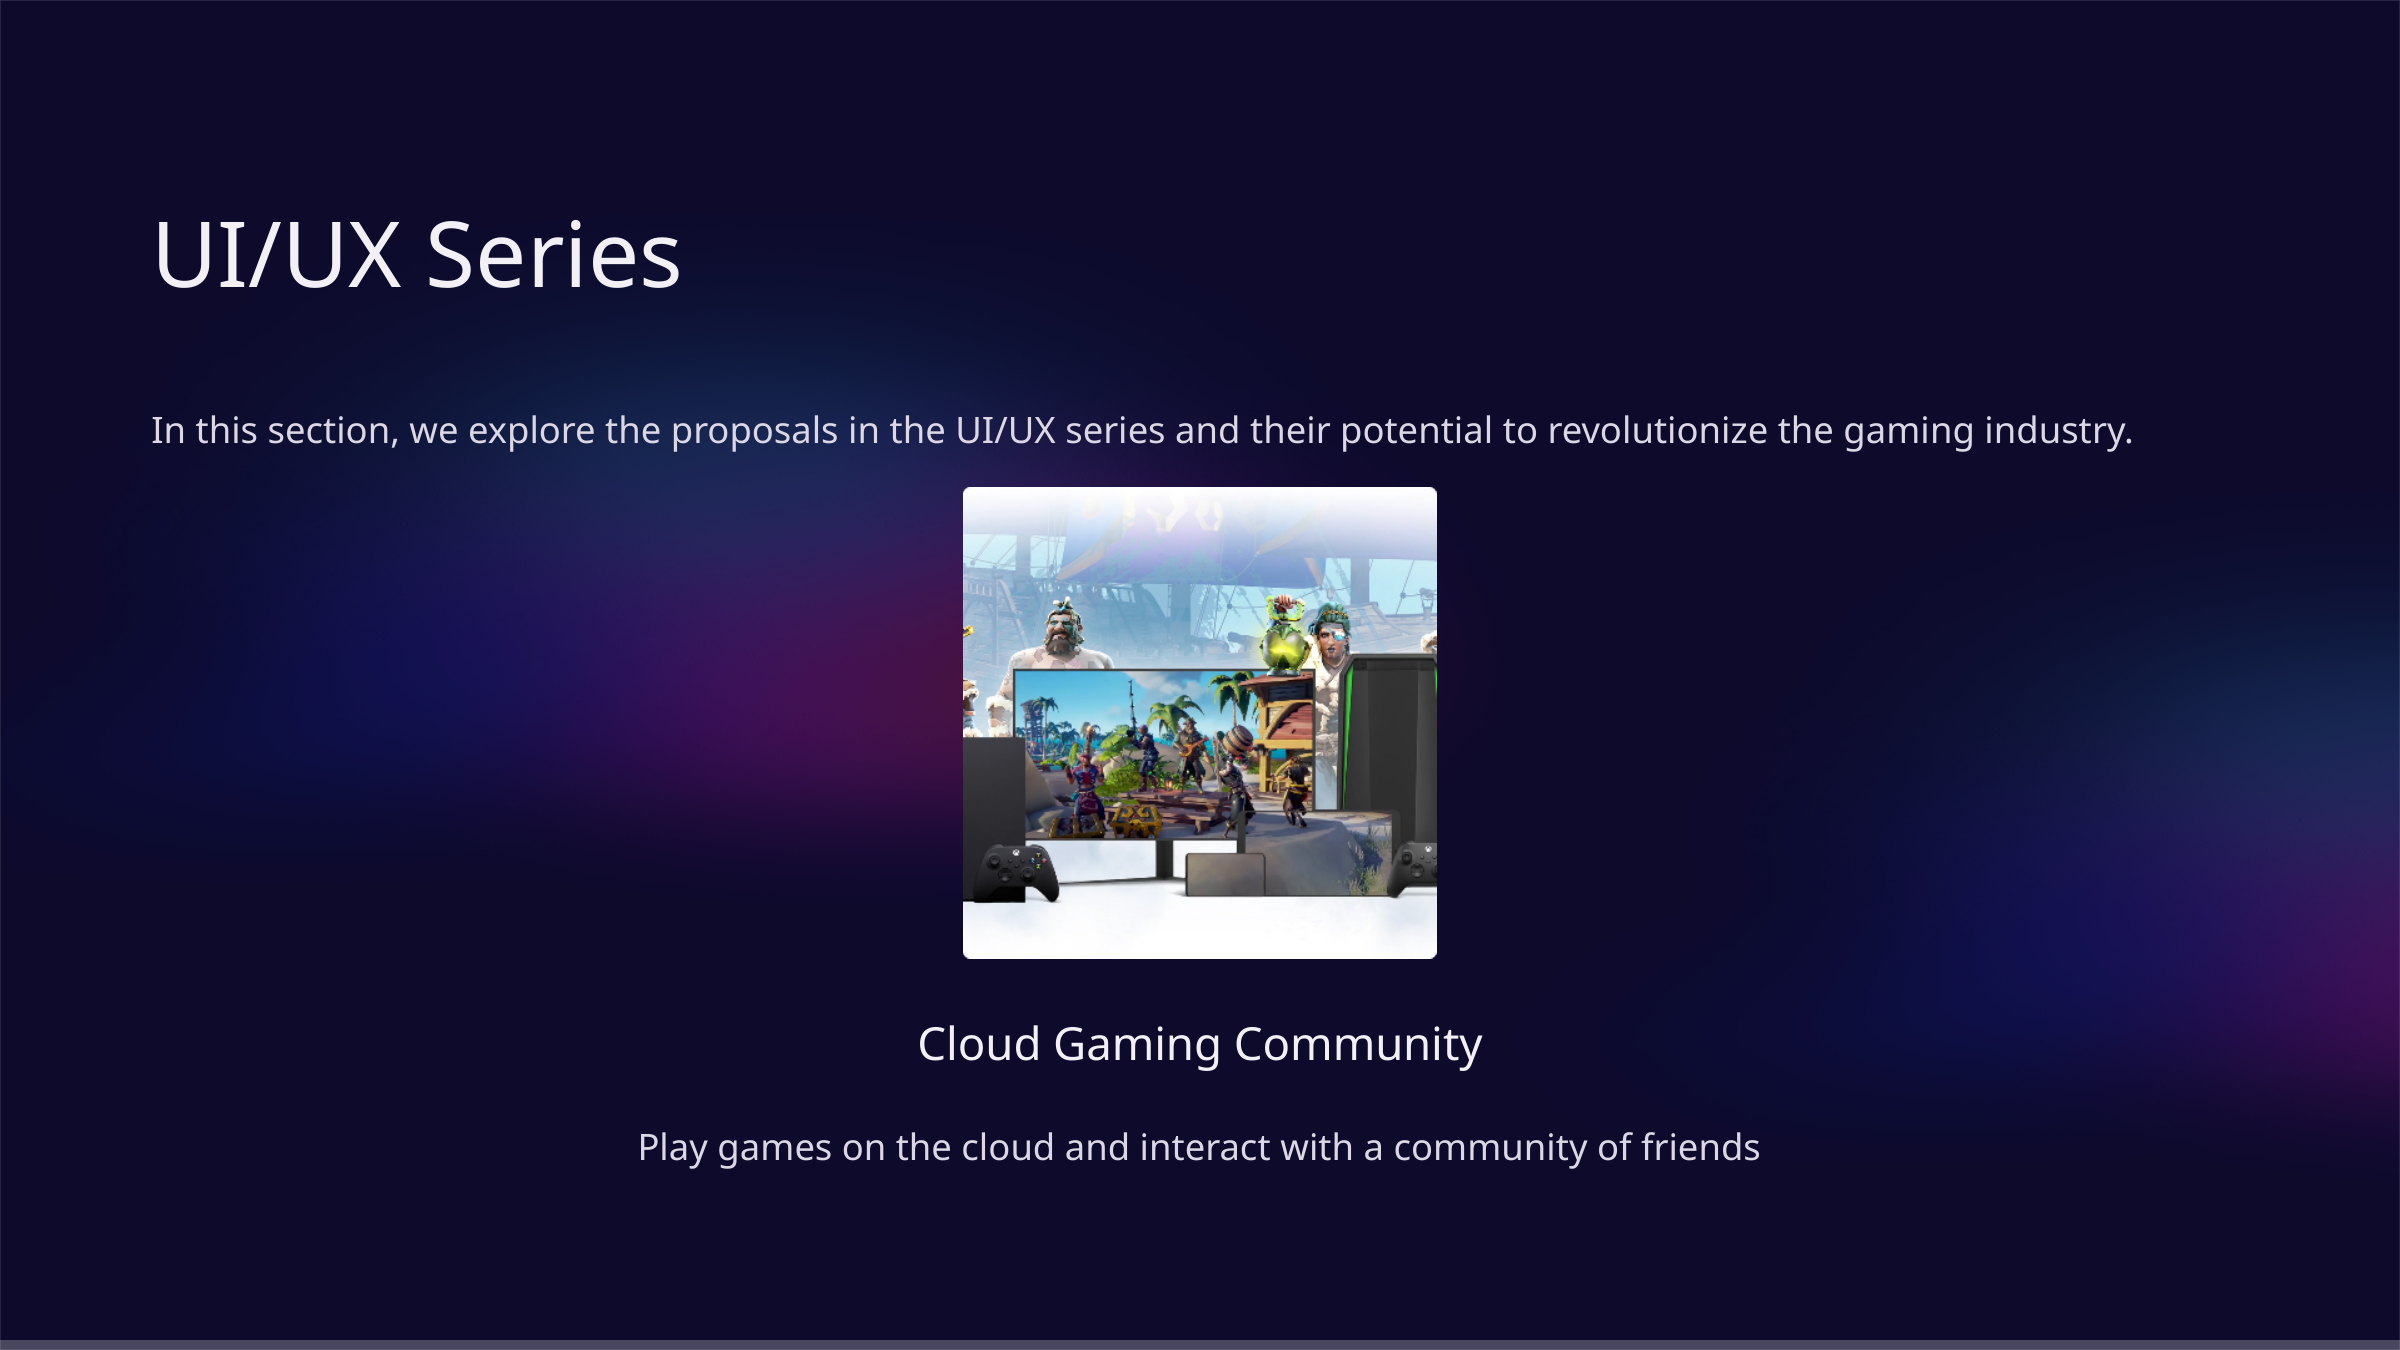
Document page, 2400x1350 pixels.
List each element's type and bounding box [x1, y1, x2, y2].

text_box [0, 1340, 2400, 1350]
picture [0, 0, 2400, 1340]
